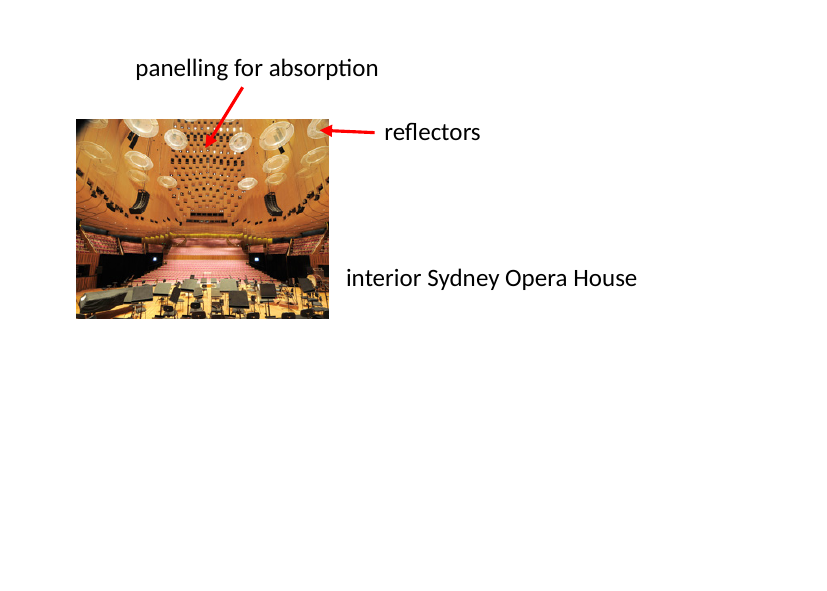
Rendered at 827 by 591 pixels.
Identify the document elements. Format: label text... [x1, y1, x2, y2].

text_box panelling for absorption [120, 43, 395, 89]
text_box interior Sydney Opera House [331, 254, 654, 299]
picture [75, 119, 329, 319]
text_box reflectors [369, 108, 496, 153]
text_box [205, 87, 243, 148]
